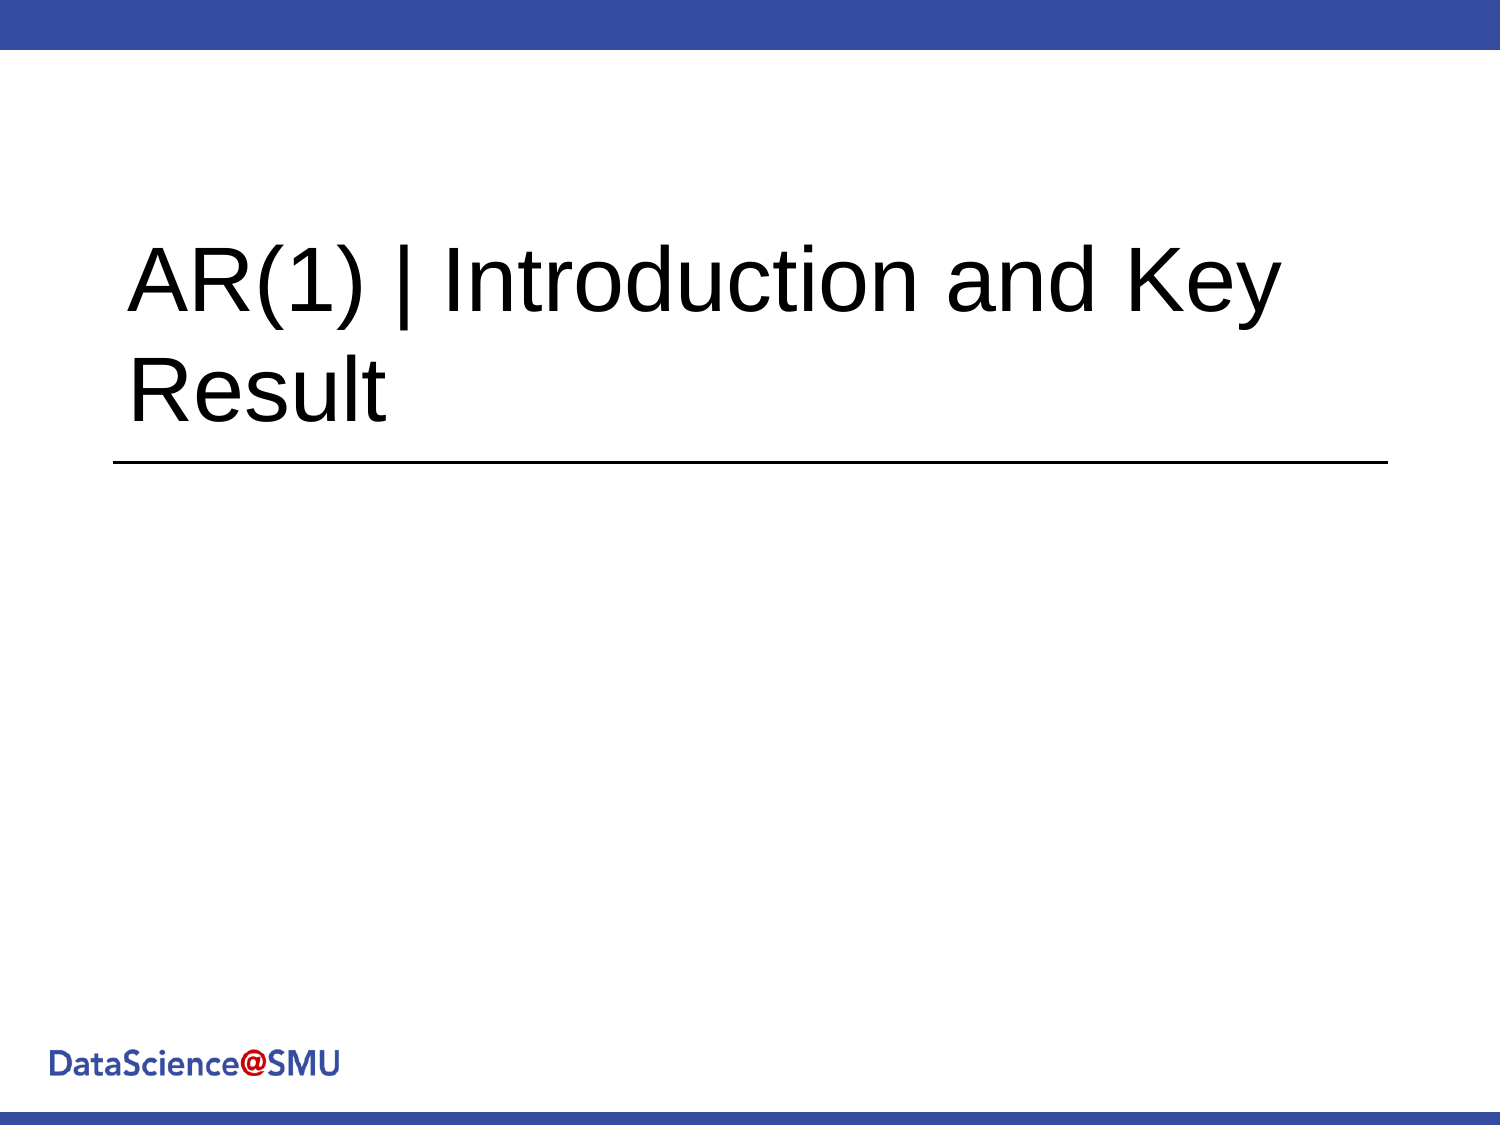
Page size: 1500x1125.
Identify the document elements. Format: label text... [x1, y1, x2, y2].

title AR(1) | Introduction and Key Result [112, 299, 1388, 448]
picture [50, 1049, 339, 1076]
